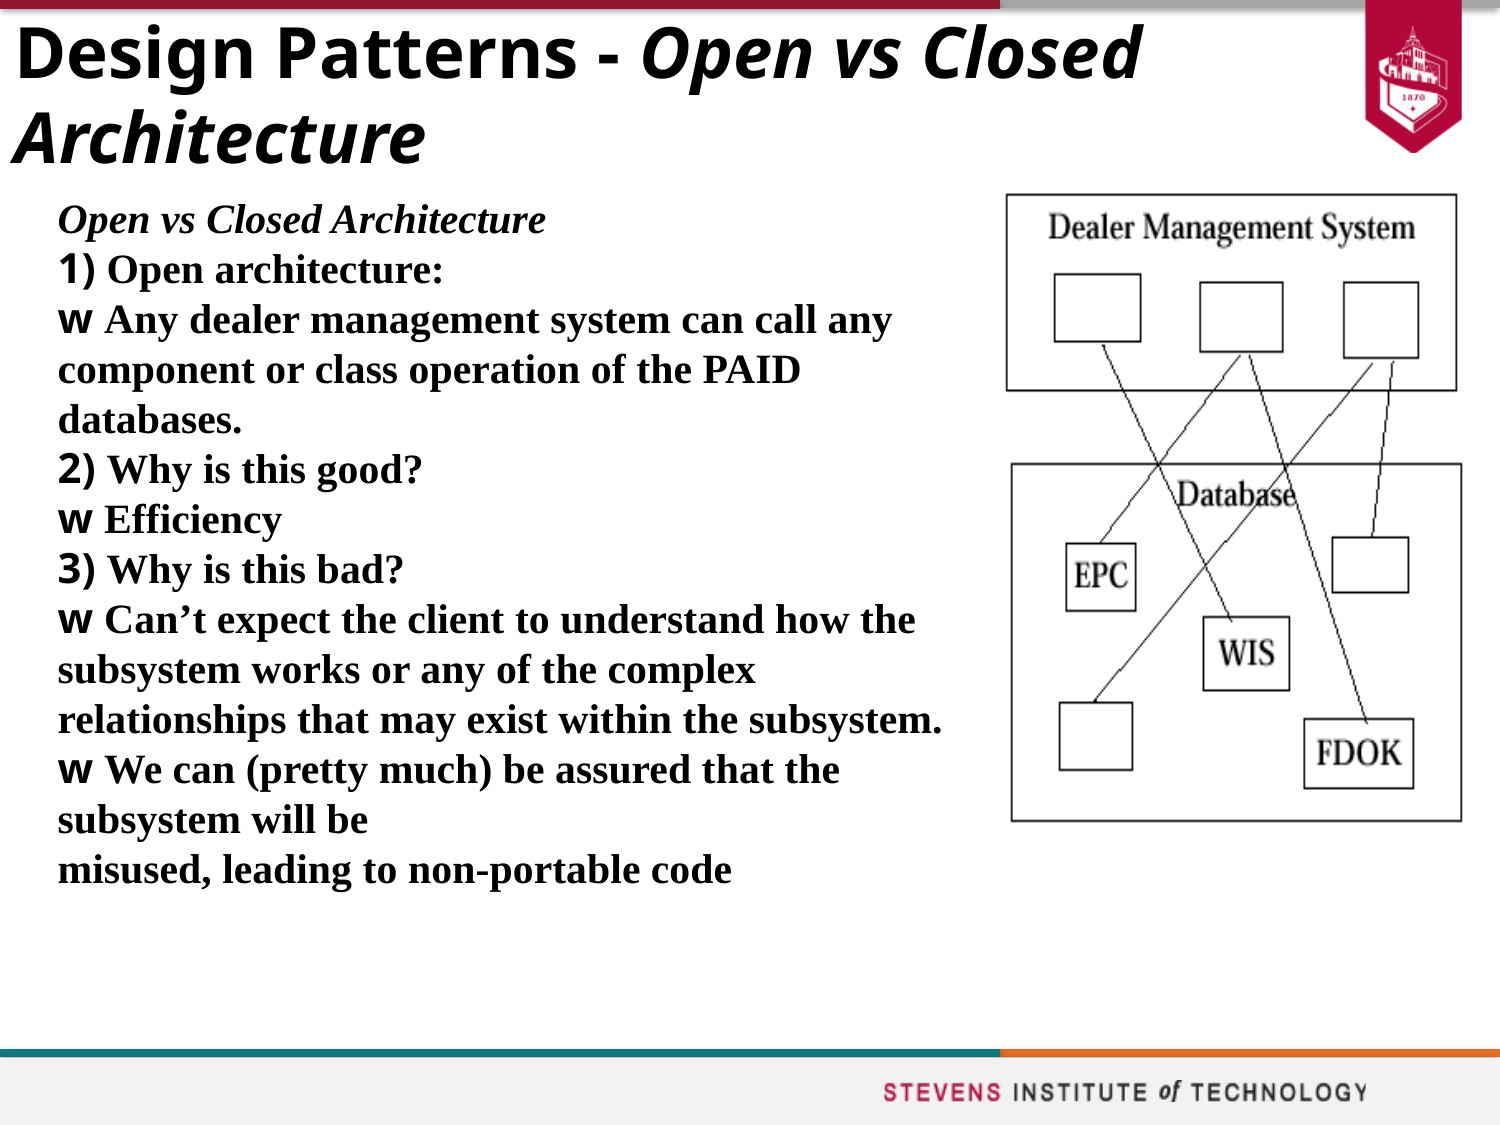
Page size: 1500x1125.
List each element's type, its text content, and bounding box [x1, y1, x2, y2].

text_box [997, 184, 1474, 848]
text_box Open vs Closed Architecture 1) Open architecture: w Any dealer management system can call any component or class operation of the PAID databases. 2) Why is this good? w Efficiency 3) Why is this bad? w Can’t expect the client to understand how the subsystem works or any of the complex relationships that may exist within the subsystem. w We can (pretty much) be assured that the subsystem will be misused, leading to non-portable code [42, 184, 968, 900]
title Design Patterns - Open vs Closed Architecture [0, 0, 1500, 118]
